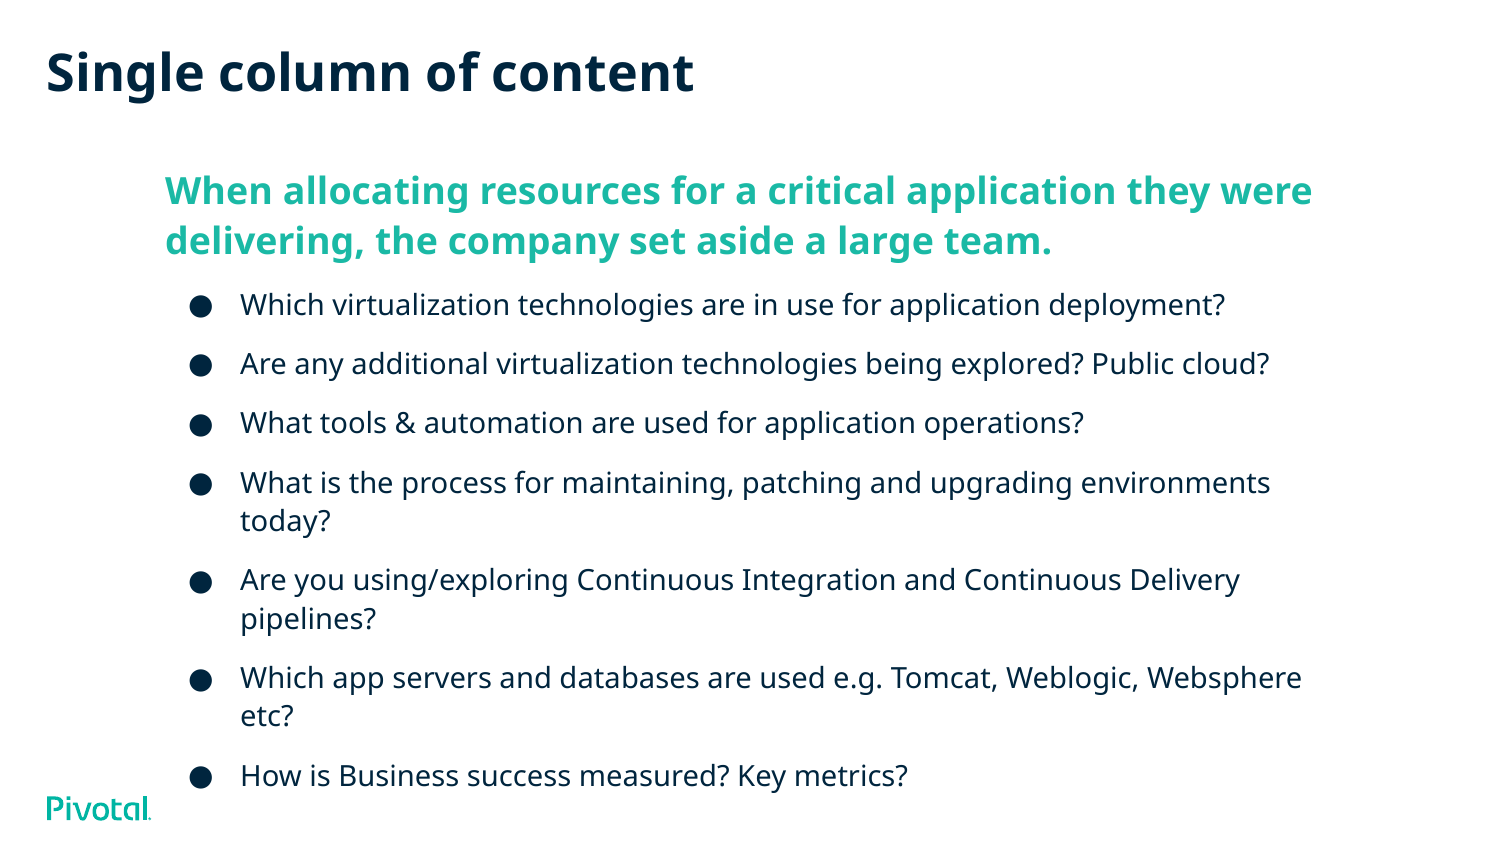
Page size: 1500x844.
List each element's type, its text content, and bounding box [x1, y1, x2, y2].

list When allocating resources for a critical application they were delivering, the company set aside a large team. Which virtualization technologies are in use for application deployment? Are any additional virtualization technologies being explored? Public cloud? What tools & automation are used for application operations? What is the process for maintaining, patching and upgrading environments today? Are you using/exploring Continuous Integration and Continuous Delivery pipelines? Which app servers and databases are used e.g. Tomcat, Weblogic, Websphere etc? How is Business success measured? Key metrics? [150, 147, 1354, 767]
title Single column of content [31, 24, 1453, 90]
